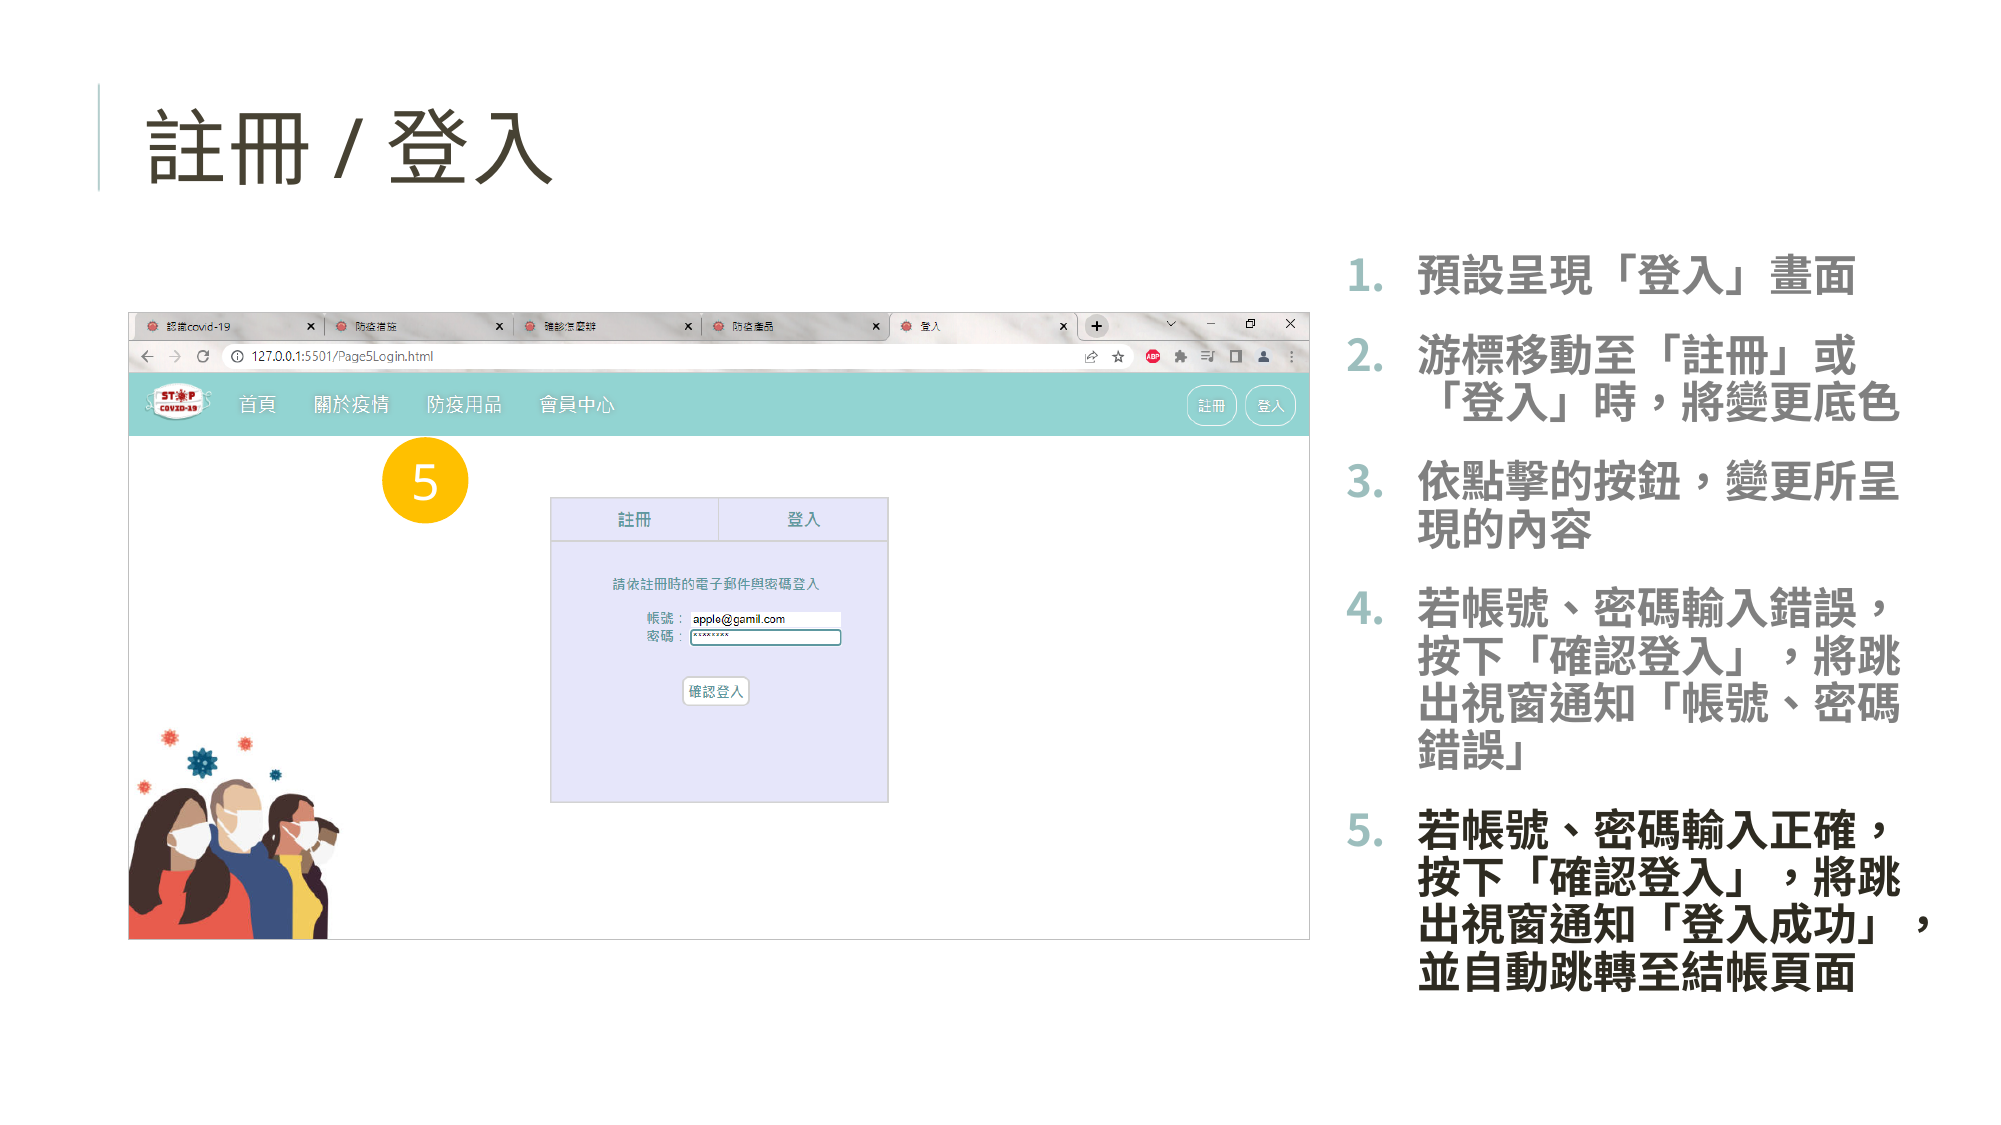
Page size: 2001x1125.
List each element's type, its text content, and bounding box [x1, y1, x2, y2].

title 註冊/登入 [128, 75, 1903, 202]
picture [84, 71, 116, 206]
picture [127, 311, 1310, 940]
list 預設呈現「登入」畫面 游標移動至「註冊」或「登入」時，將變更底色 依點擊的按鈕，變更所呈現的內容 若帳號、密碼輸入錯誤，按下「確認登入」，將跳出視窗通知「帳號、密碼錯誤」 若帳號、密碼輸入正確，按下「確認登入」，將跳出視窗通知「登入成功」，並自動跳轉至結帳頁面 [1338, 244, 1941, 1008]
